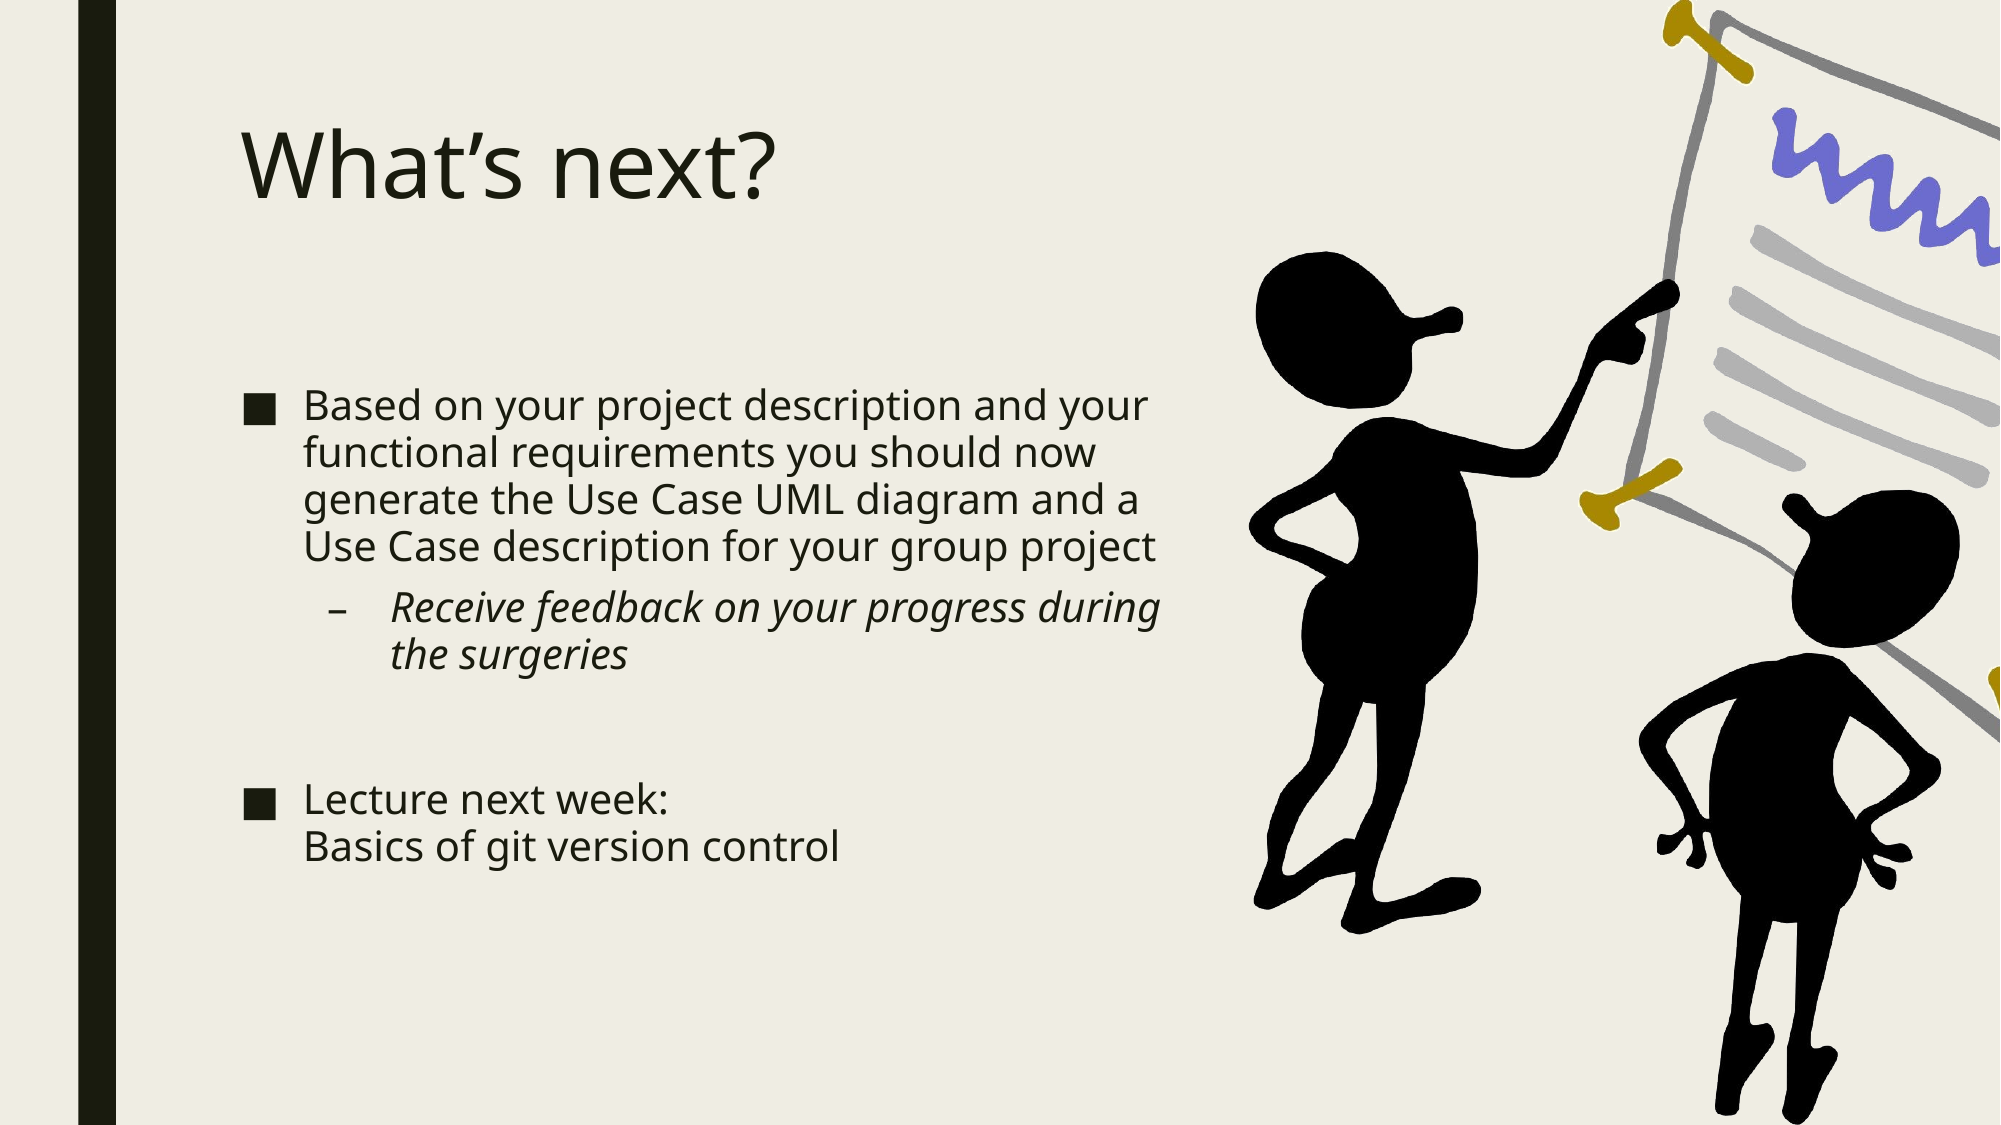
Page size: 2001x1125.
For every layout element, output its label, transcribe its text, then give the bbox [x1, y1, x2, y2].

title What’s next? [225, 112, 1248, 357]
list Based on your project description and your functional requirements you should now generate the Use Case UML diagram and a Use Case description for your group project Receive feedback on your progress during the surgeries Lecture next week: Basics of git version control [225, 375, 1188, 963]
picture [1248, 0, 2000, 1125]
